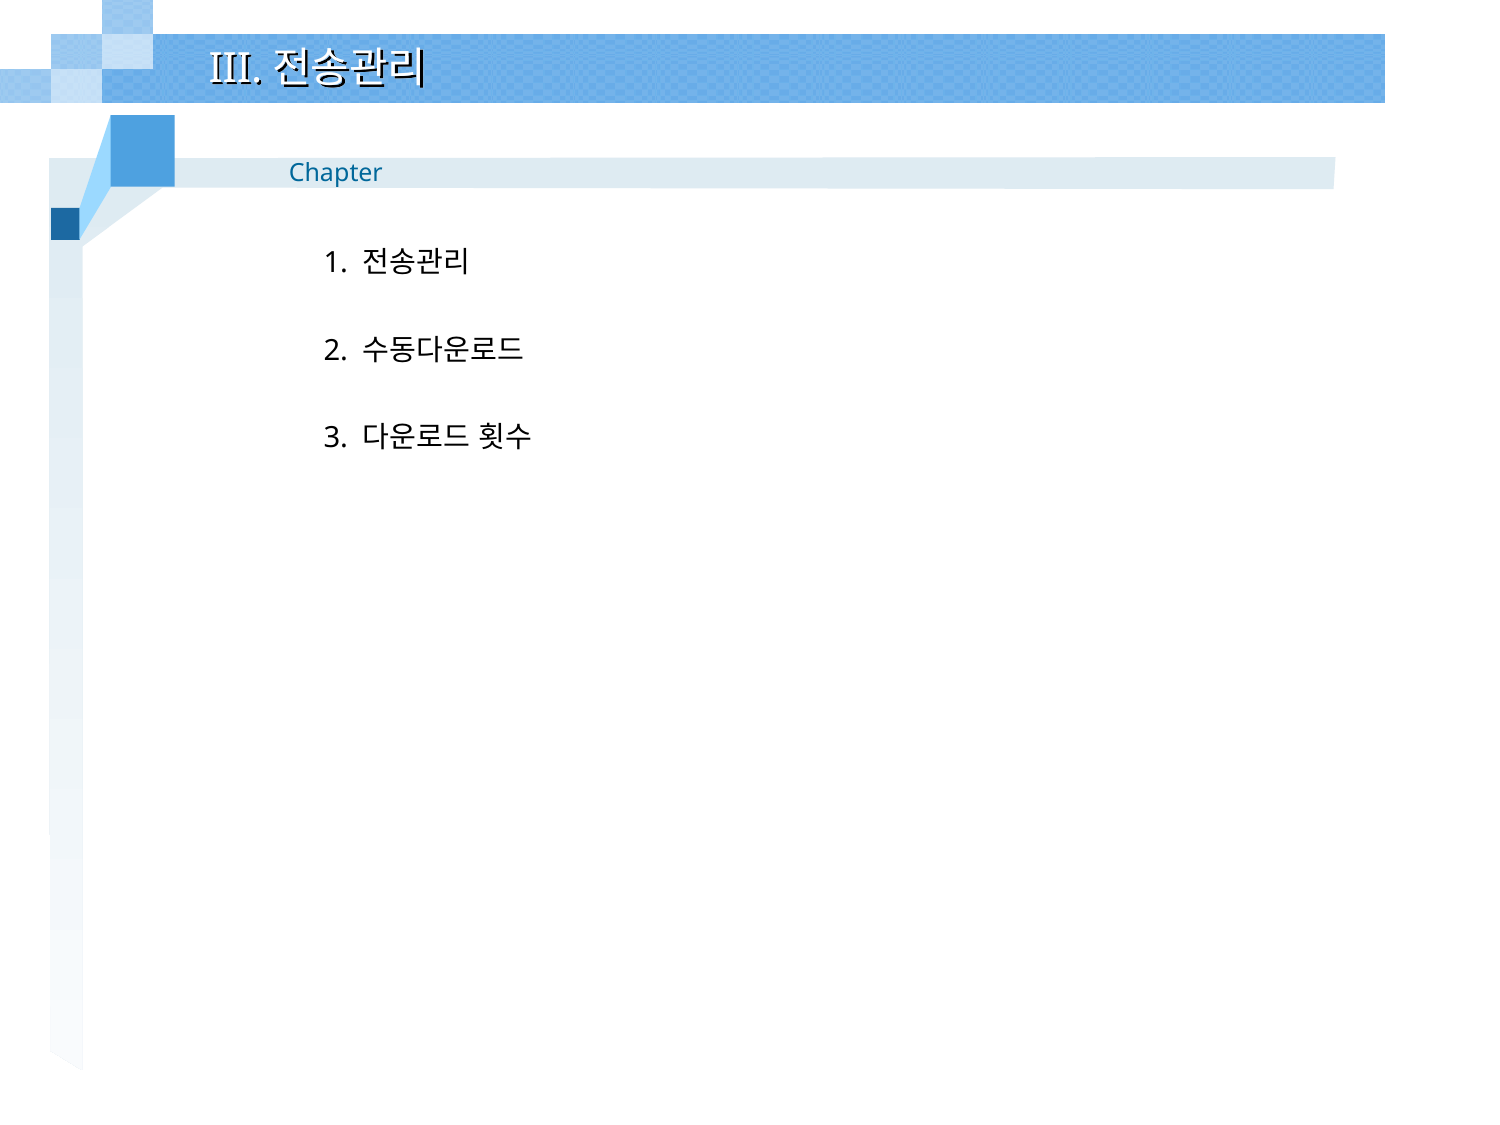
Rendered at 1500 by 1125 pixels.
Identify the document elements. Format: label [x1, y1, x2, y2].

text_box [48, 114, 1336, 1071]
text_box [0, 0, 1385, 103]
